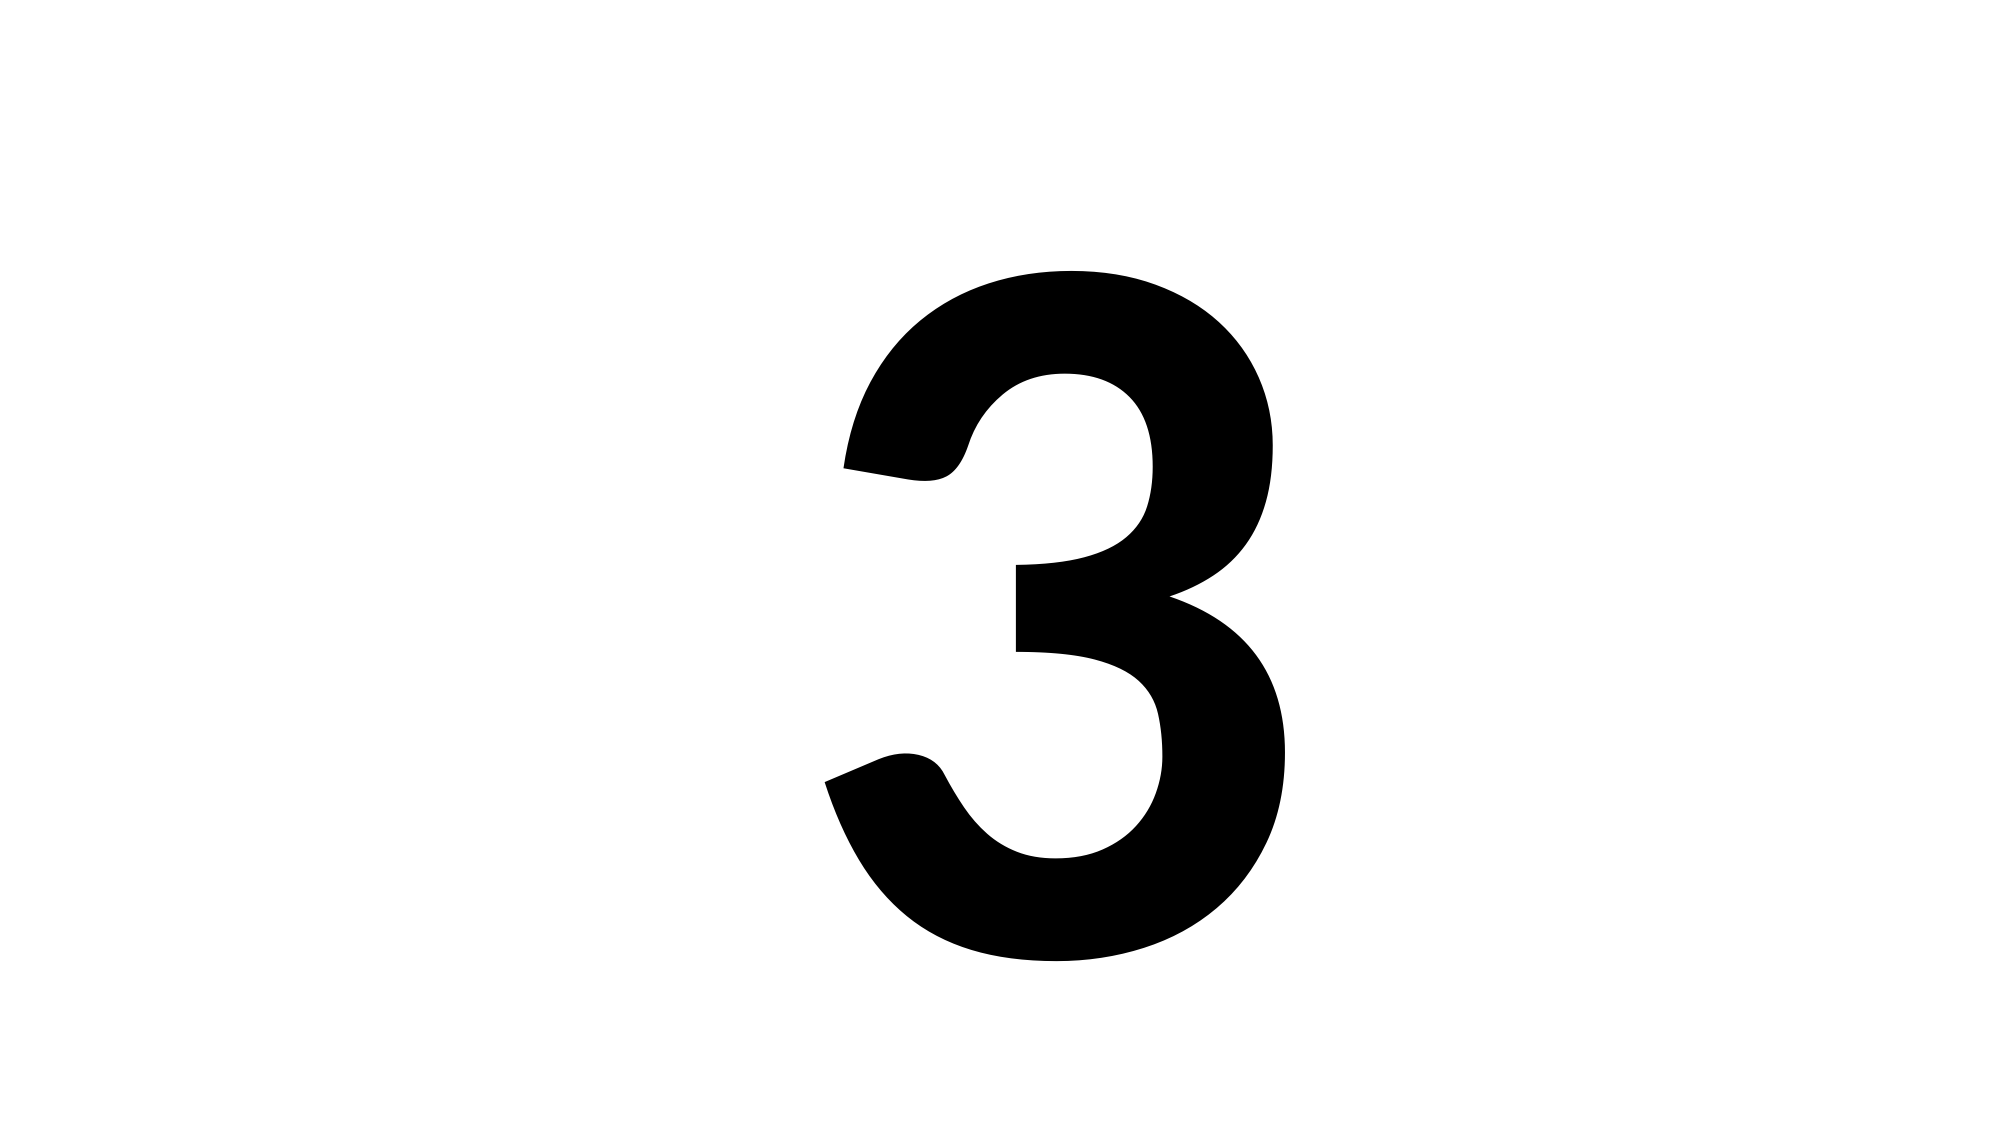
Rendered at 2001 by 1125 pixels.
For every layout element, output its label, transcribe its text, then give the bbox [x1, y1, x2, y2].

text_box 3 [770, 0, 1330, 1125]
